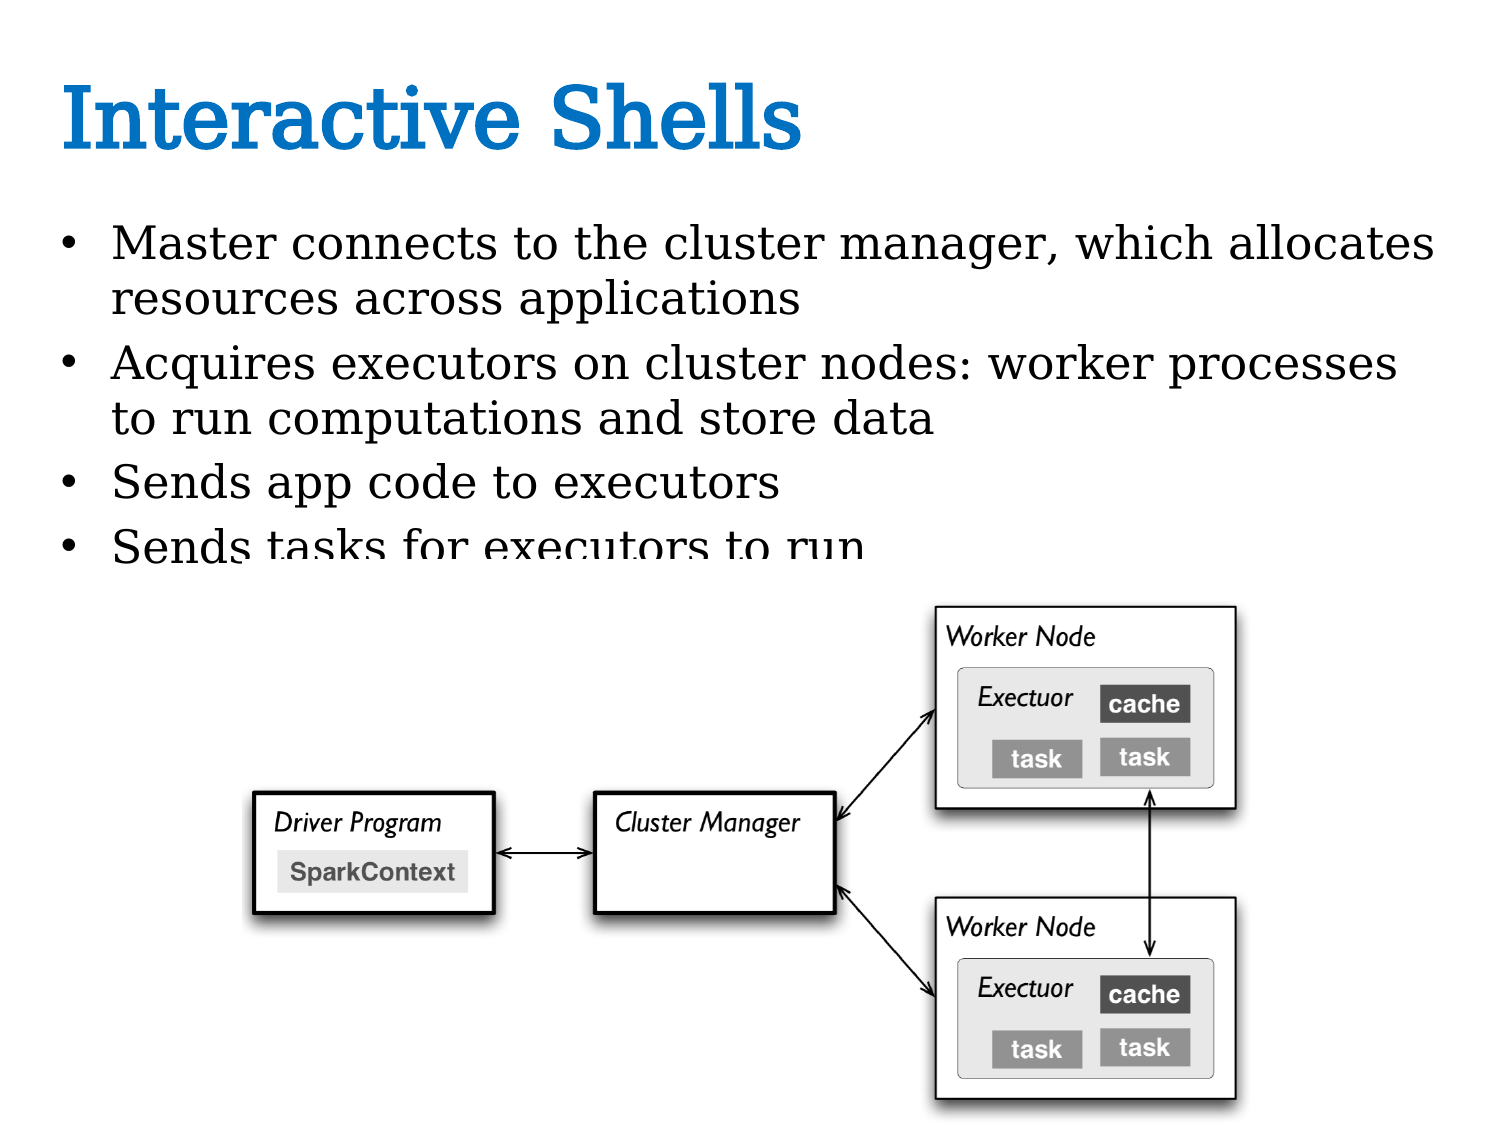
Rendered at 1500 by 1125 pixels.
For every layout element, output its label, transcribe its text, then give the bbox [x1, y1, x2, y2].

picture [241, 559, 1259, 1125]
list Master connects to the cluster manager, which allocates resources across applications Acquires executors on cluster nodes: worker processes to run computations and store data Sends app code to executors Sends tasks for executors to run [45, 206, 1465, 583]
title Interactive Shells [45, 47, 1465, 180]
